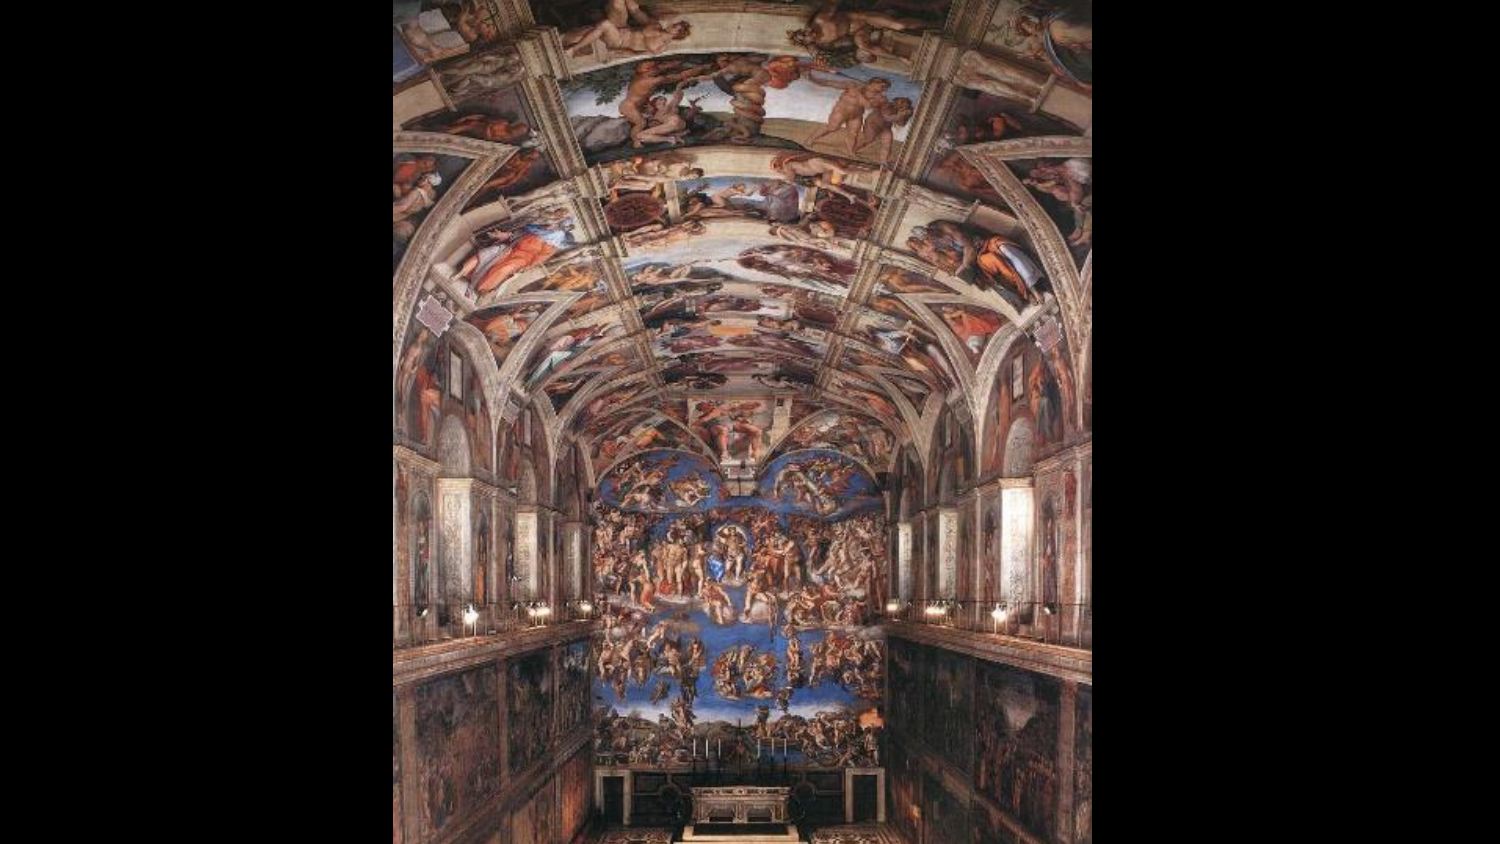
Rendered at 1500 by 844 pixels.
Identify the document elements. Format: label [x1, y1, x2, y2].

picture [393, 0, 1092, 844]
